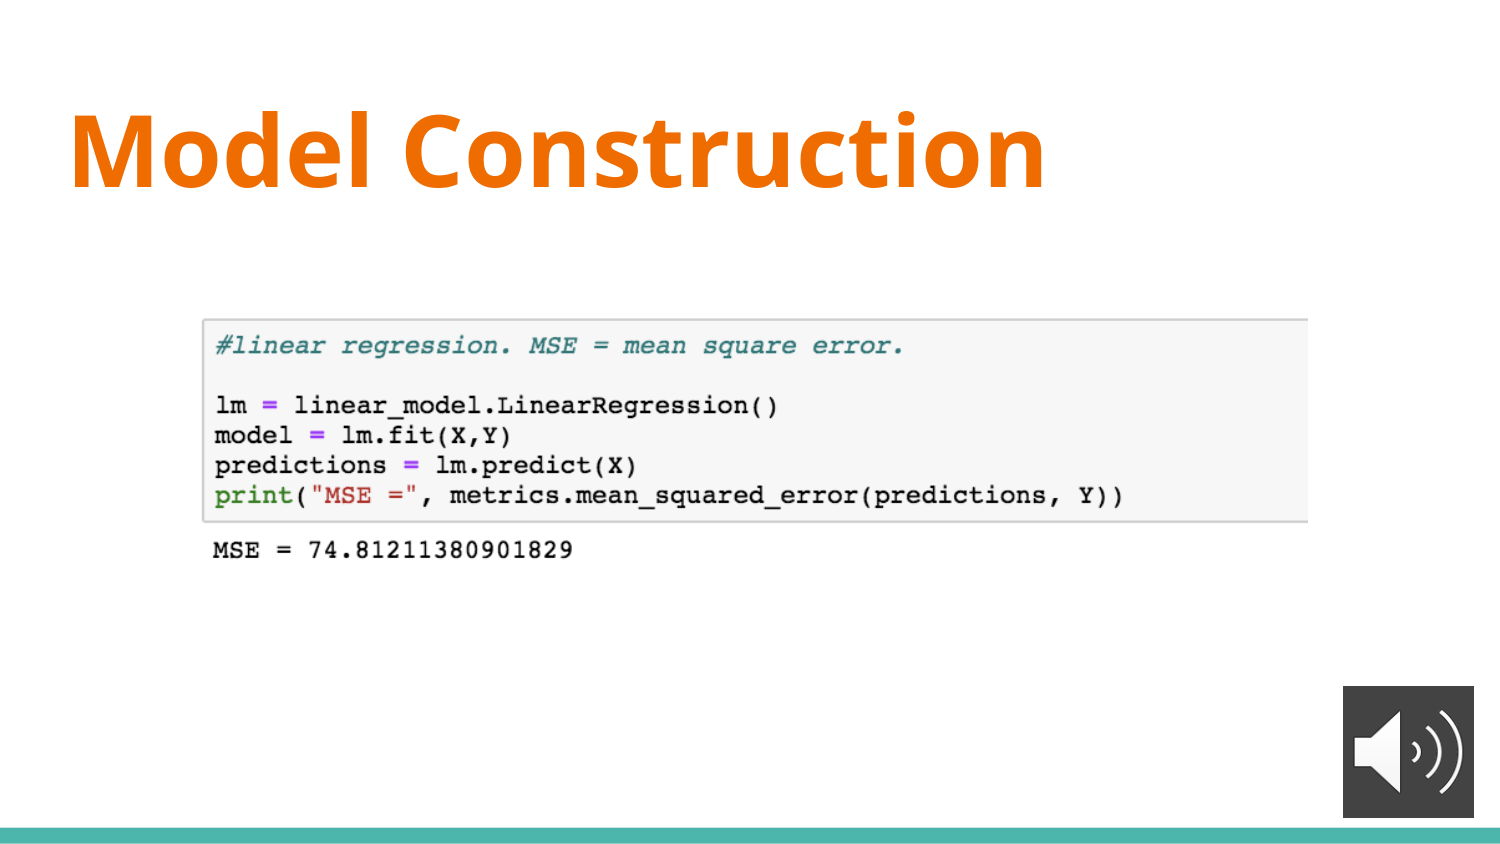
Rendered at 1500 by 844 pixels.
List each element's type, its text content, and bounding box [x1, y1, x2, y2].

picture [191, 305, 1309, 583]
picture [1341, 685, 1476, 819]
title Model Construction [51, 72, 1449, 189]
